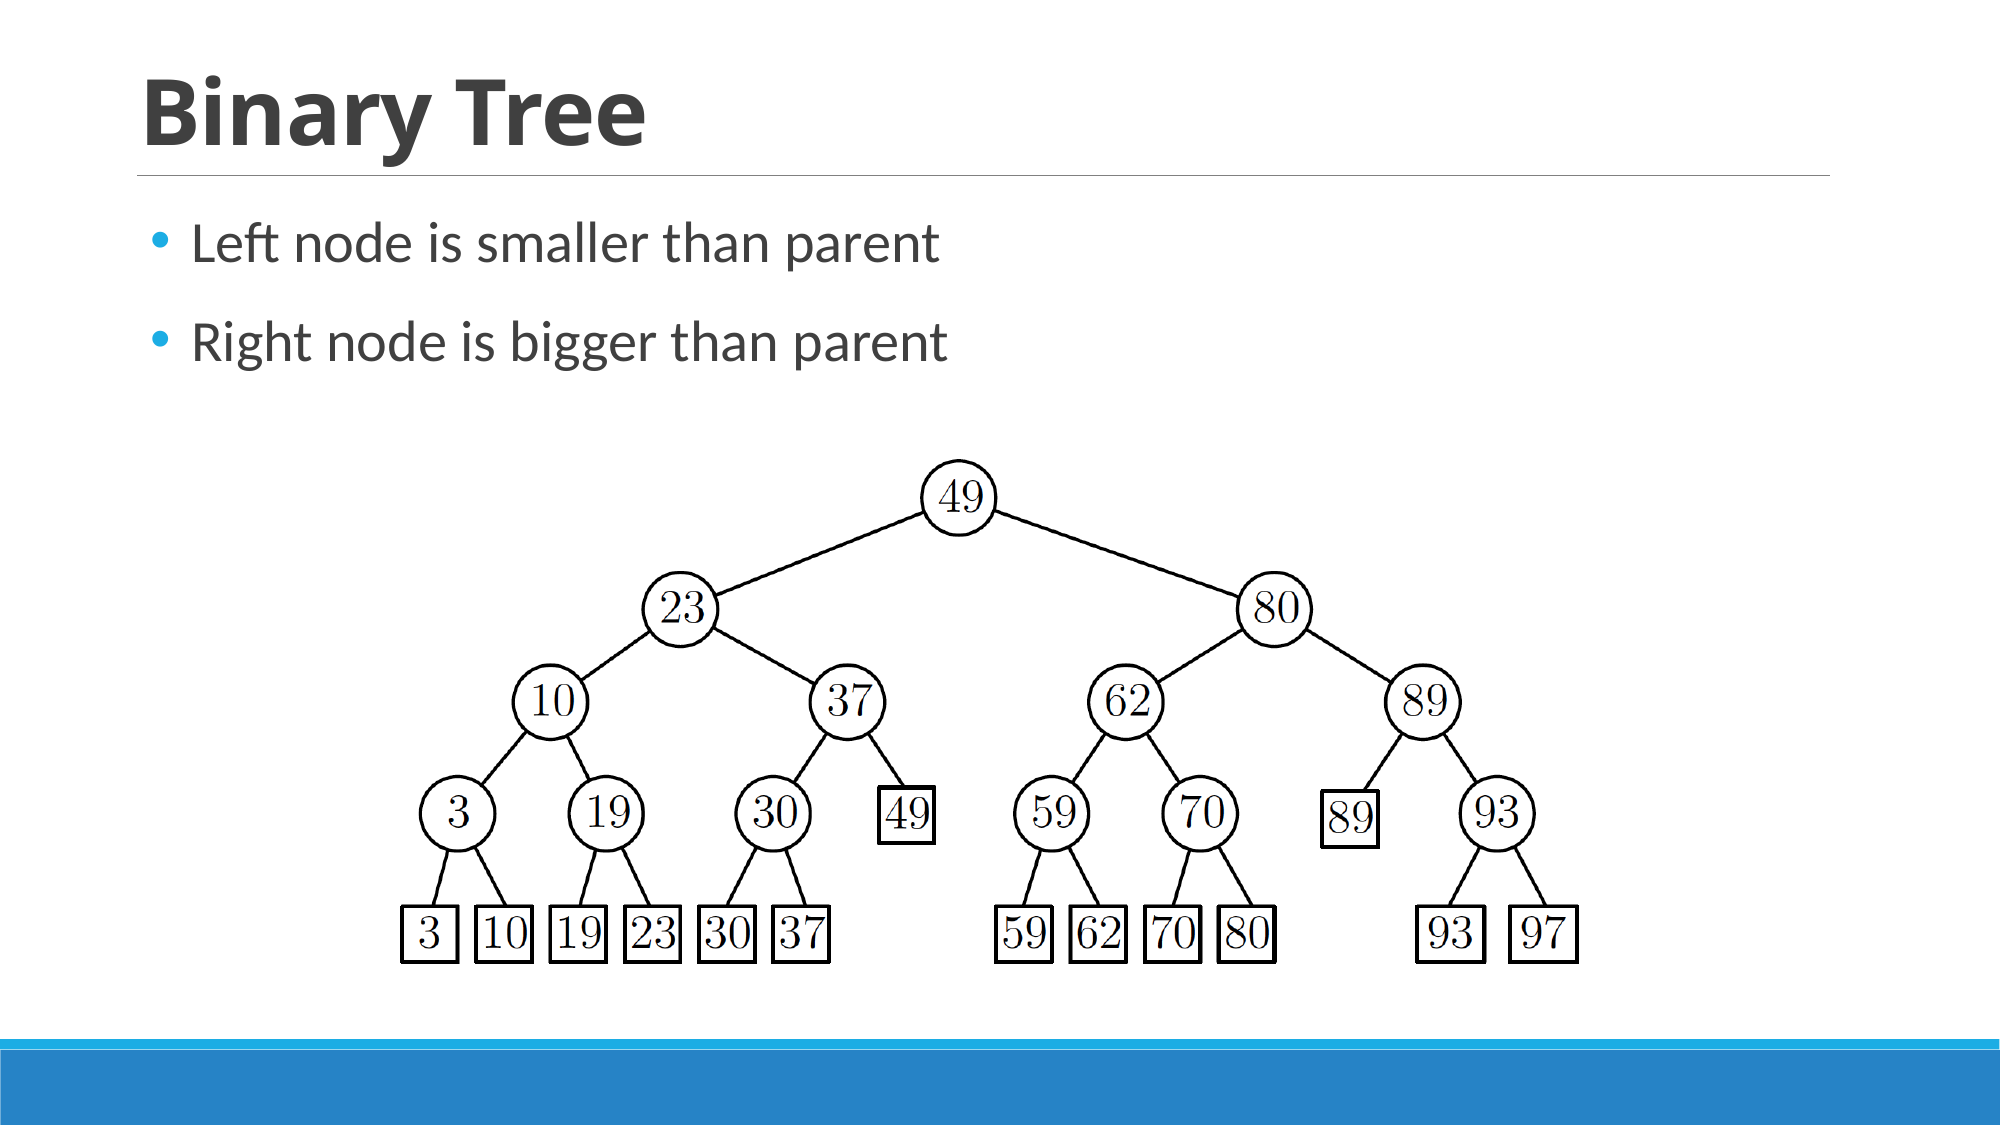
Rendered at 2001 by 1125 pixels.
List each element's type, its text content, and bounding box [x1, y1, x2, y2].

list Left node is smaller than parent Right node is bigger than parent [132, 196, 1849, 933]
picture [288, 396, 1675, 1015]
title Binary Tree [124, 52, 1840, 173]
